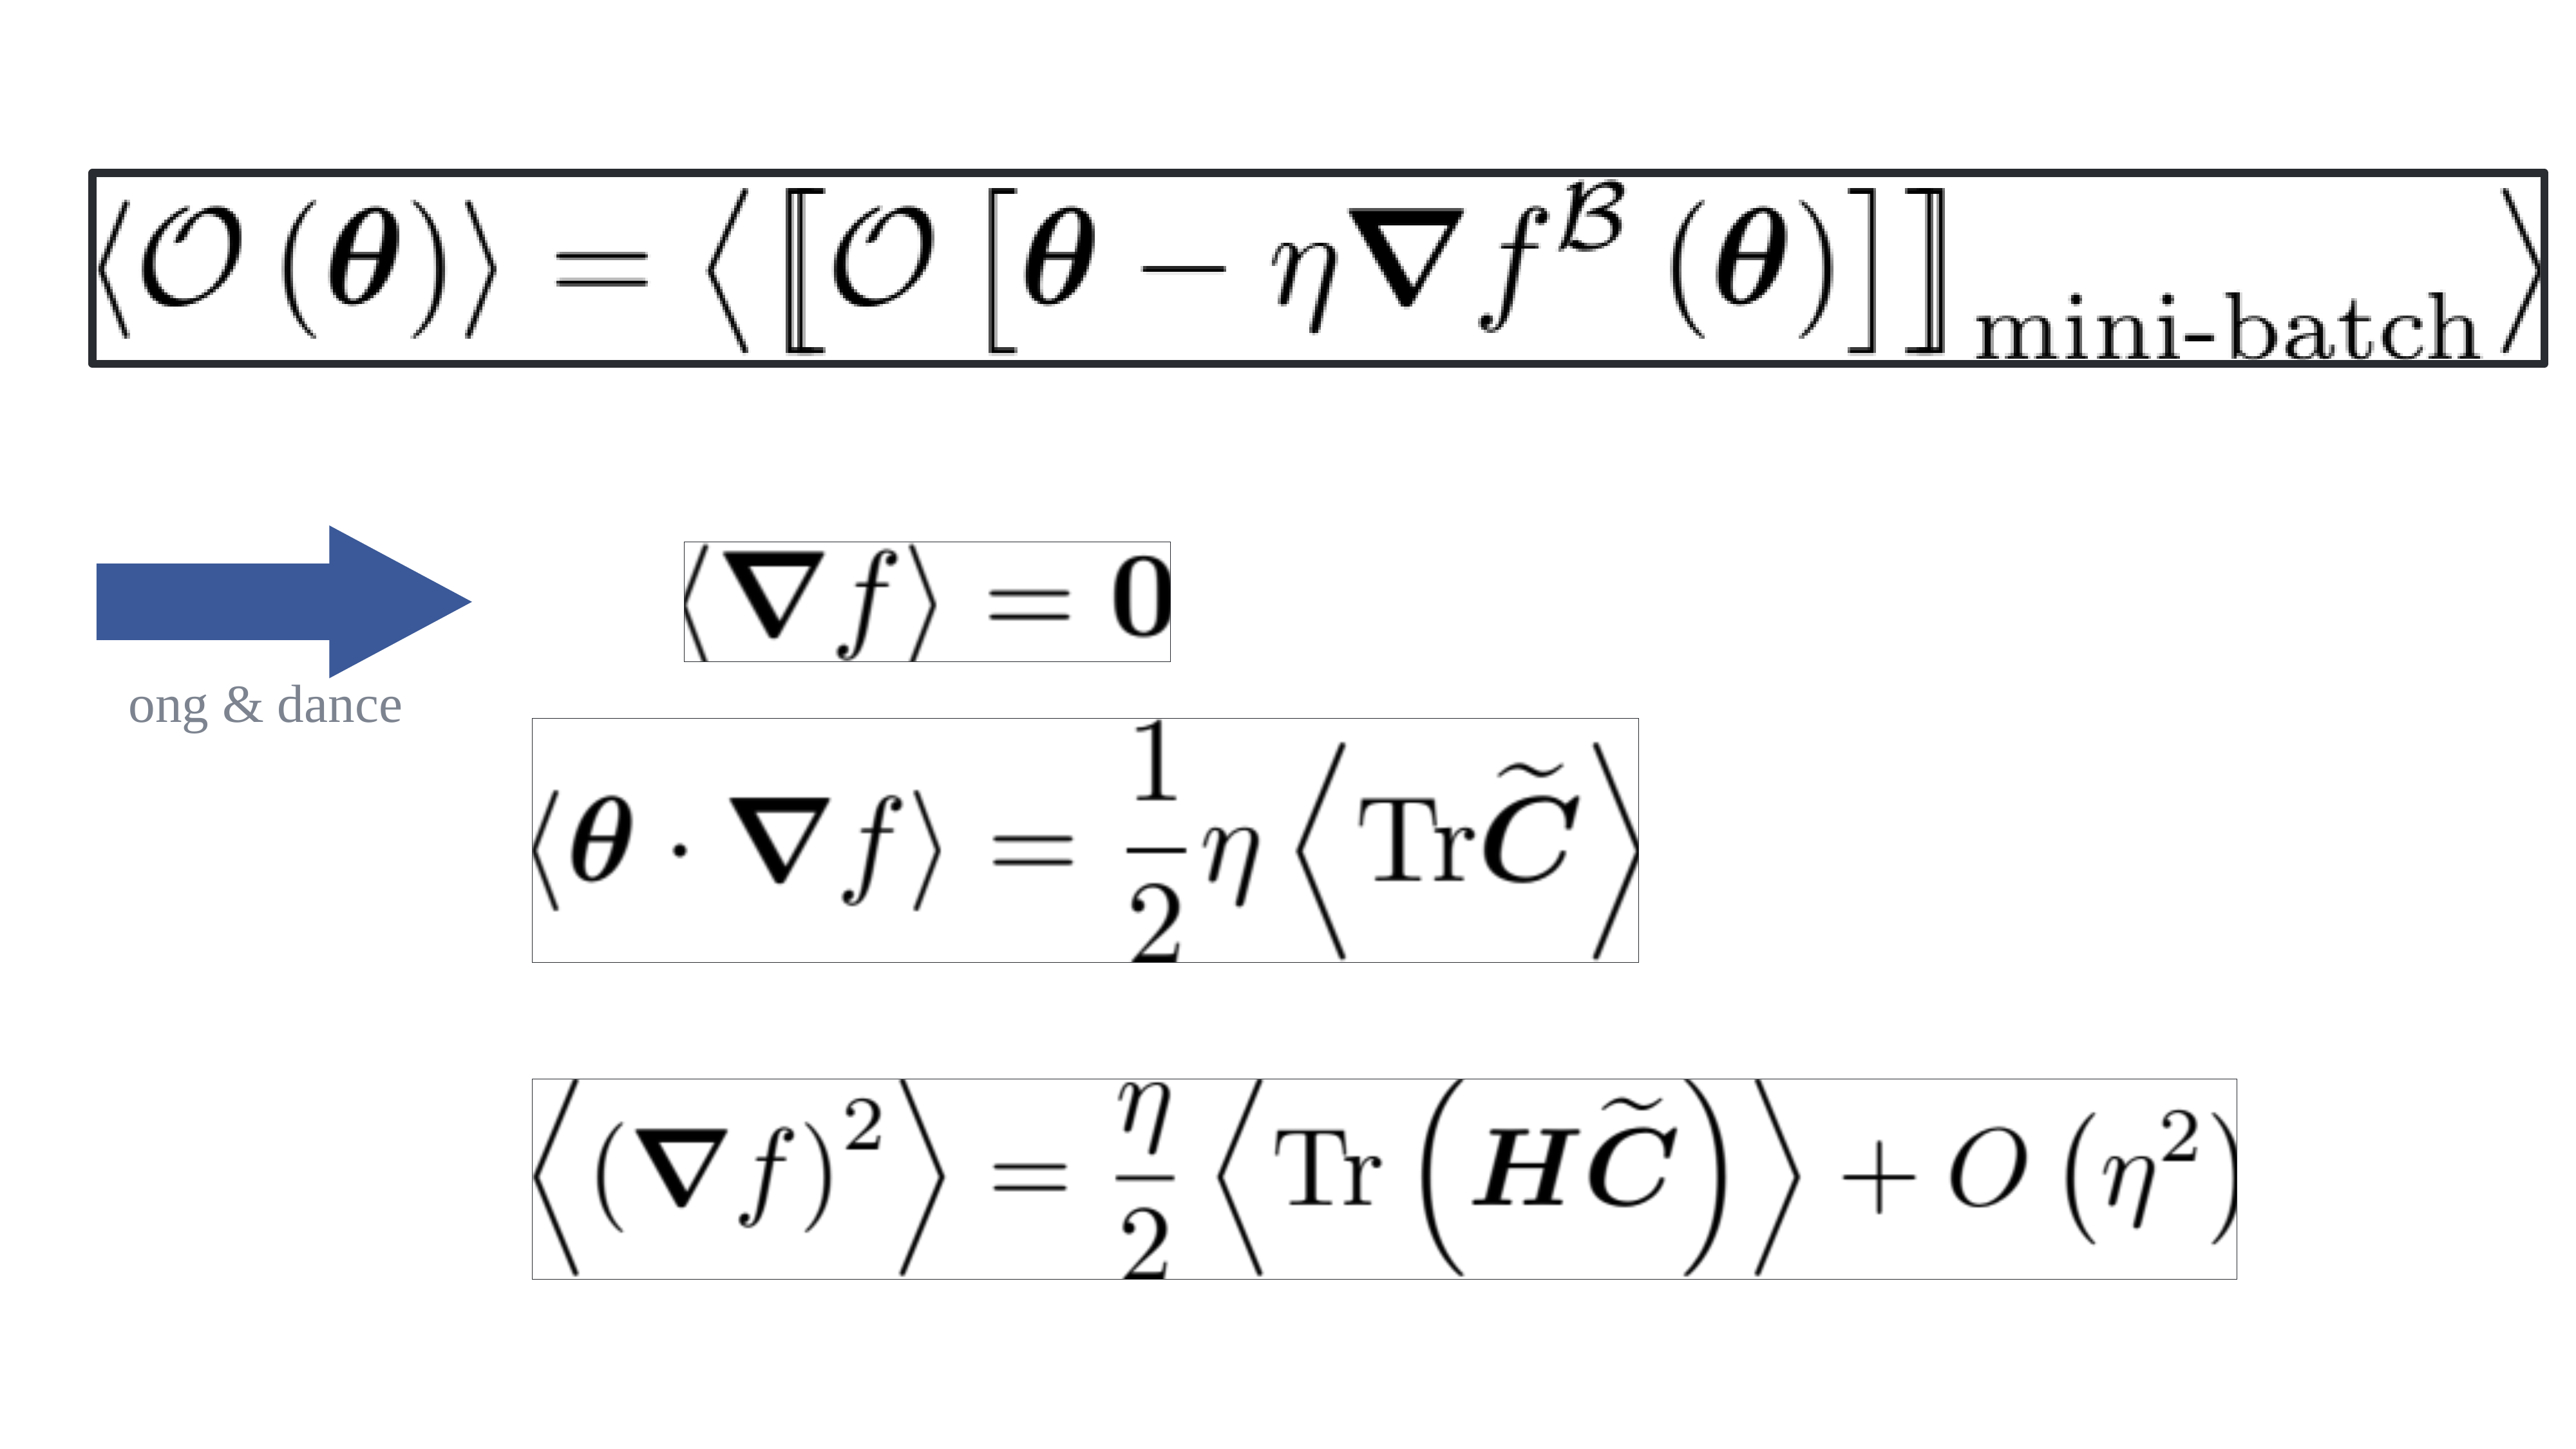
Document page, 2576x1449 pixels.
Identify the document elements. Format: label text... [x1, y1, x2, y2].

picture [532, 1079, 2237, 1280]
picture [96, 176, 2541, 360]
text_box [96, 525, 472, 662]
picture [532, 718, 1640, 963]
text_box song & dance [84, 662, 426, 734]
picture [684, 542, 1171, 662]
